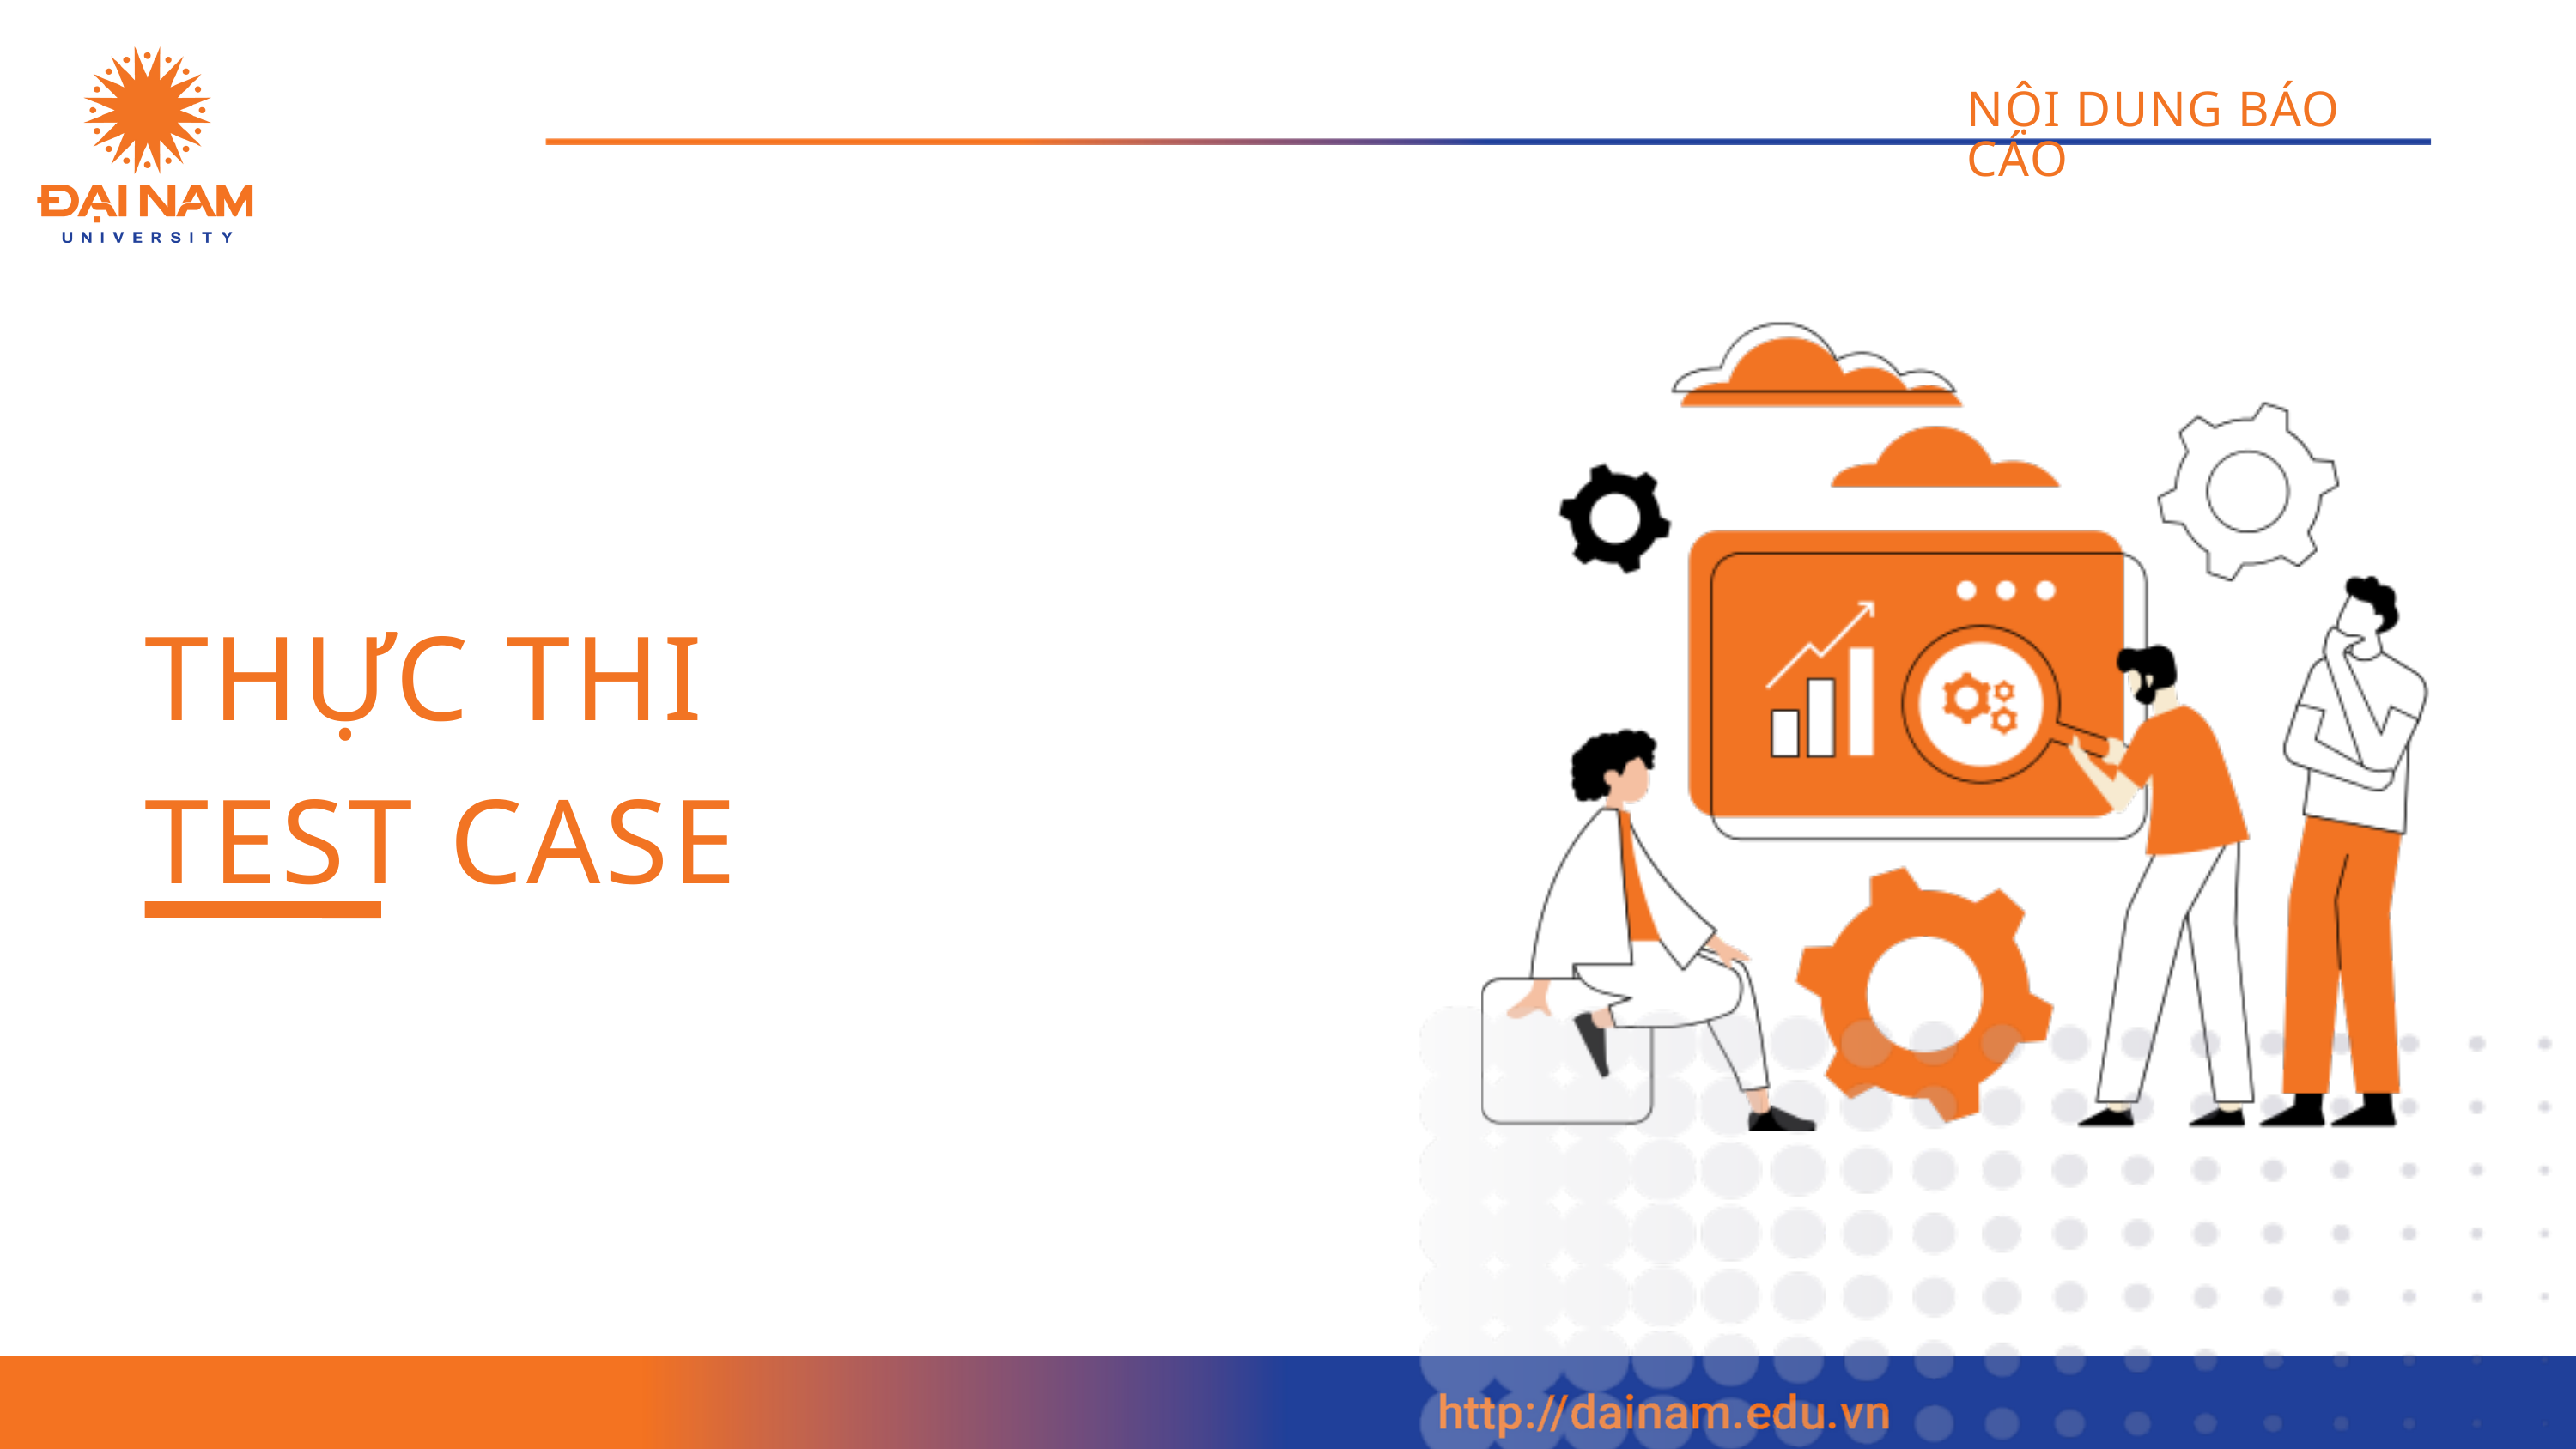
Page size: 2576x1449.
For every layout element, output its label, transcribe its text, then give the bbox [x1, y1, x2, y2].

text_box THỰC THI TEST CASE [144, 581, 1342, 907]
text_box [1481, 318, 2432, 1005]
text_box [0, 1356, 1419, 1449]
text_box NỘI DUNG BÁO CÁO [1966, 86, 2432, 186]
text_box [1419, 1005, 2576, 1449]
text_box [545, 138, 1966, 145]
text_box [37, 46, 253, 243]
